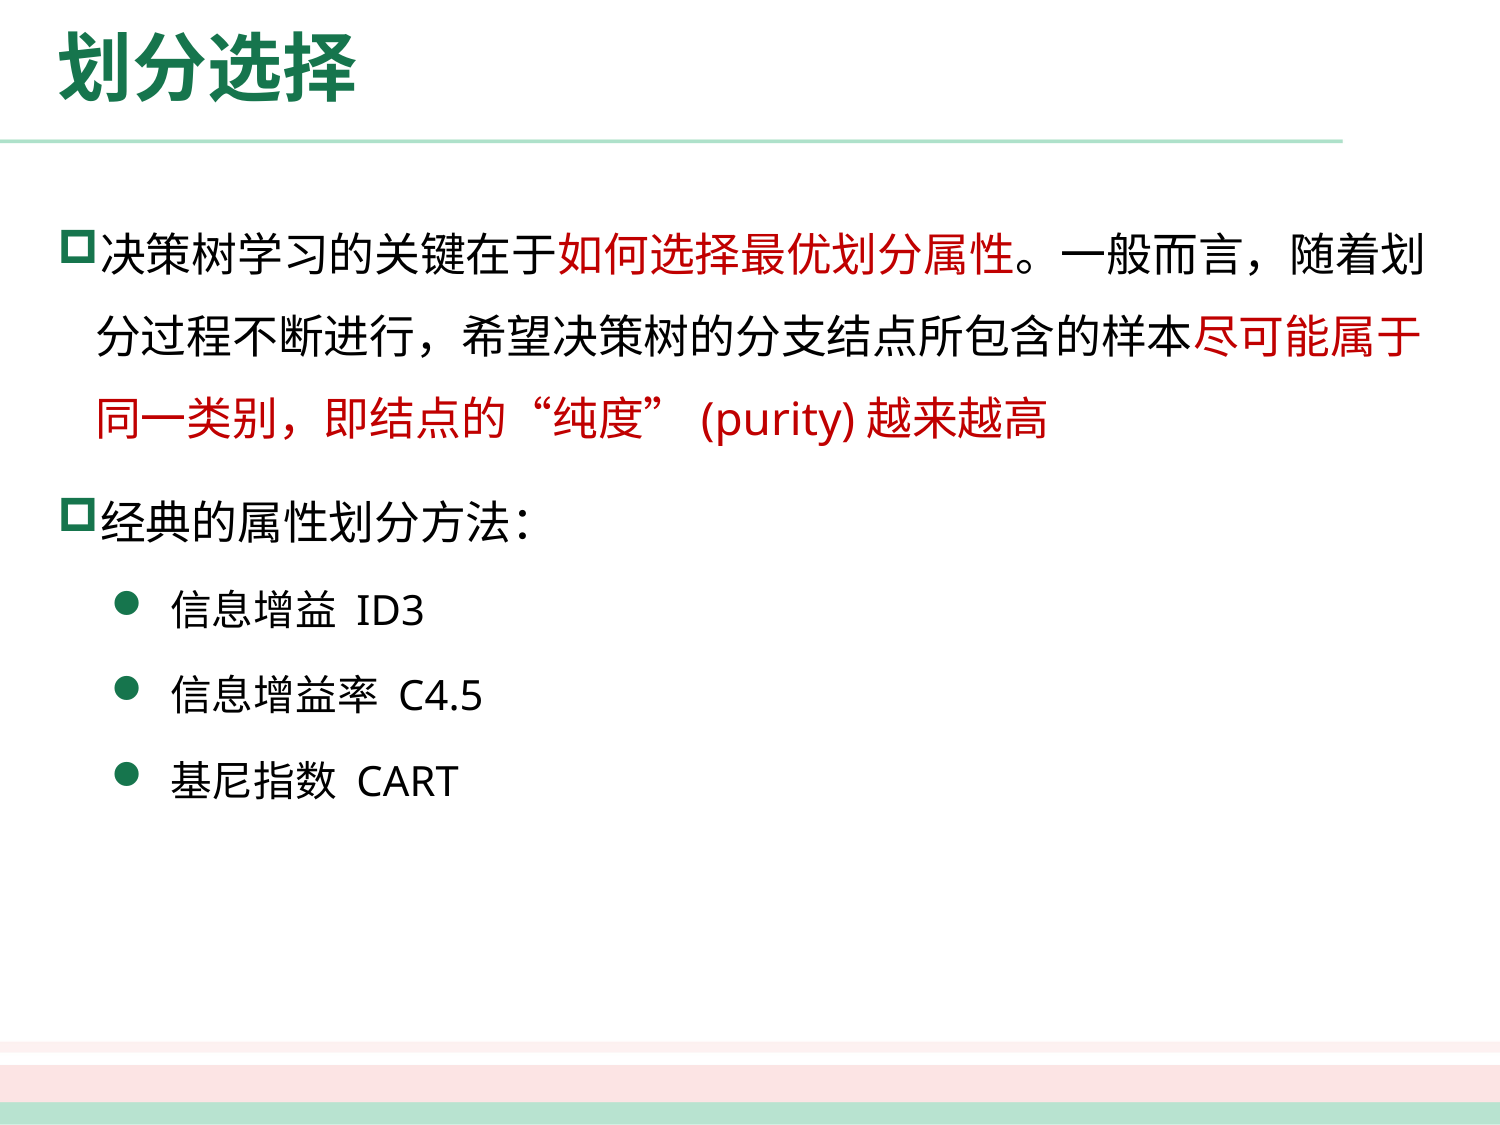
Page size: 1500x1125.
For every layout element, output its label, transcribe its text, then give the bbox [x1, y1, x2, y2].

list 决策树学习的关键在于如何选择最优划分属性。一般而言，随着划分过程不断进行，希望决策树的分支结点所包含的样本尽可能属于同一类别，即结点的“纯度”(purity)越来越高 经典的属性划分方法： 信息增益 ID3 信息增益率 C4.5 基尼指数 CART [42, 190, 1457, 999]
title 划分选择 [42, 7, 1337, 135]
picture [0, 0, 1500, 1125]
